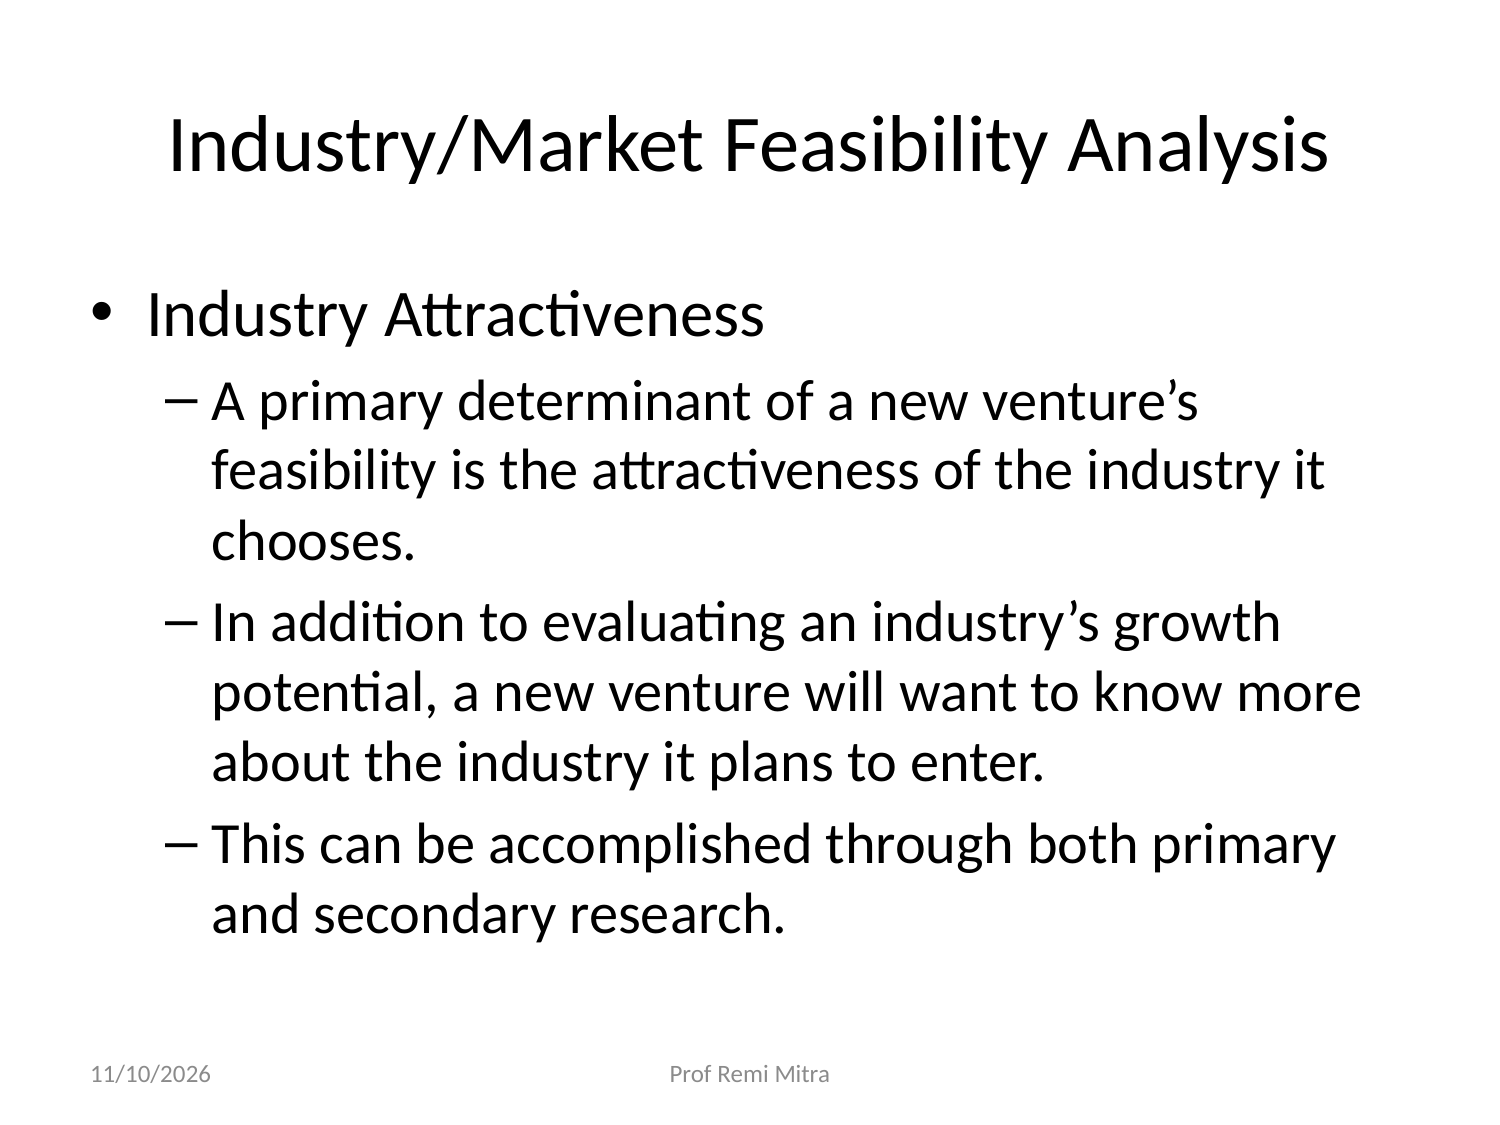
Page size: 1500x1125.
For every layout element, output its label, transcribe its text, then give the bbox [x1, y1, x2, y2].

footer Prof Remi Mitra [512, 1042, 988, 1103]
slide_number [75, 1042, 425, 1103]
list Industry Attractiveness A primary determinant of a new venture’s feasibility is the attractiveness of the industry it chooses. In addition to evaluating an industry’s growth potential, a new venture will want to know more about the industry it plans to enter. This can be accomplished through both primary and secondary research. [75, 262, 1425, 1005]
title Industry/Market Feasibility Analysis [75, 45, 1425, 233]
